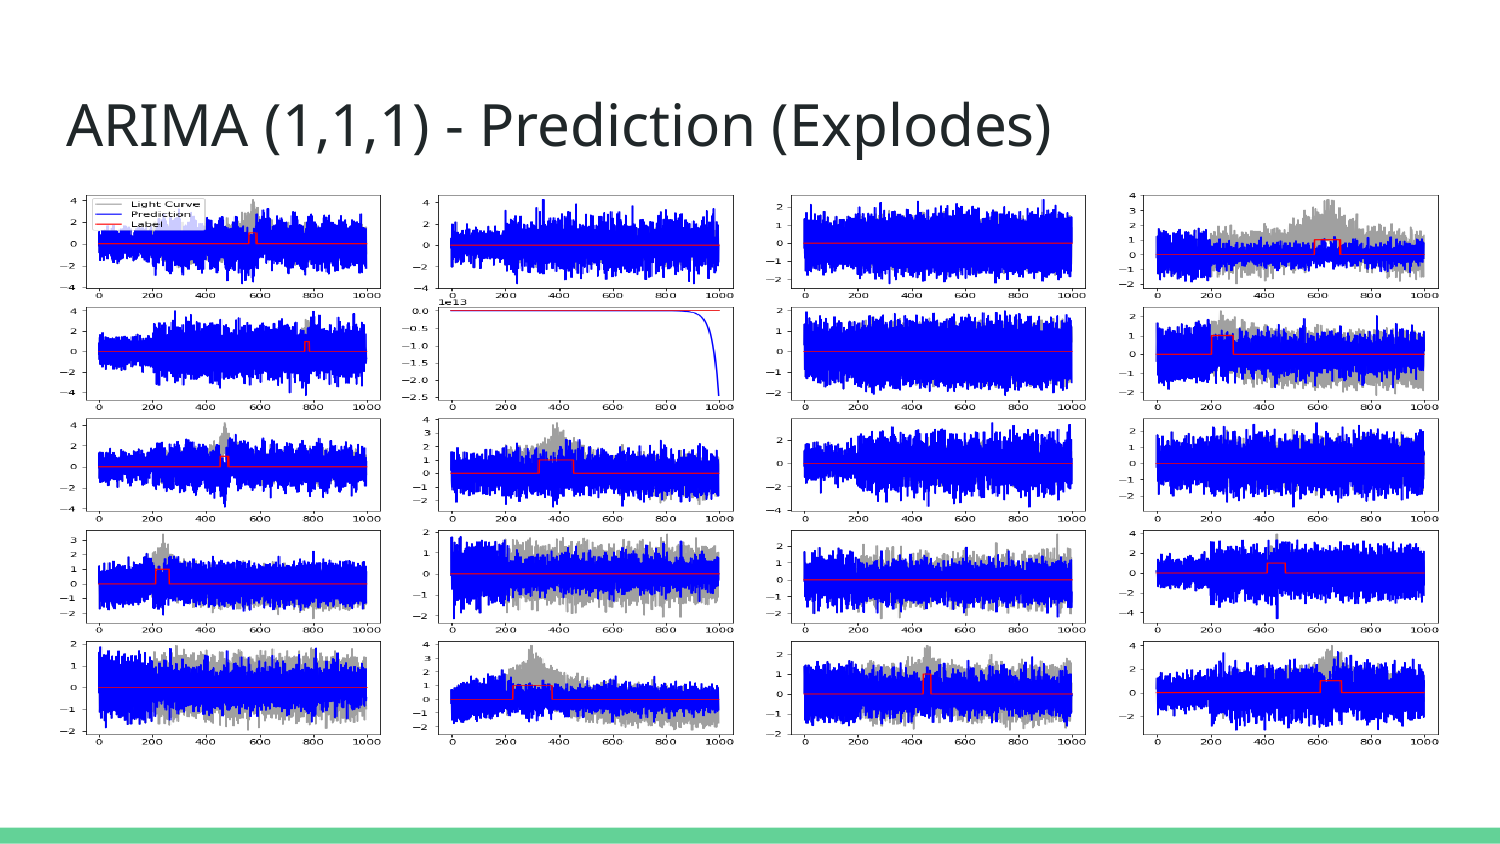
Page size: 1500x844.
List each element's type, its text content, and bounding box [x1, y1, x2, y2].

picture [50, 188, 1450, 750]
title ARIMA (1,1,1) - Prediction (Explodes) [51, 72, 1449, 167]
